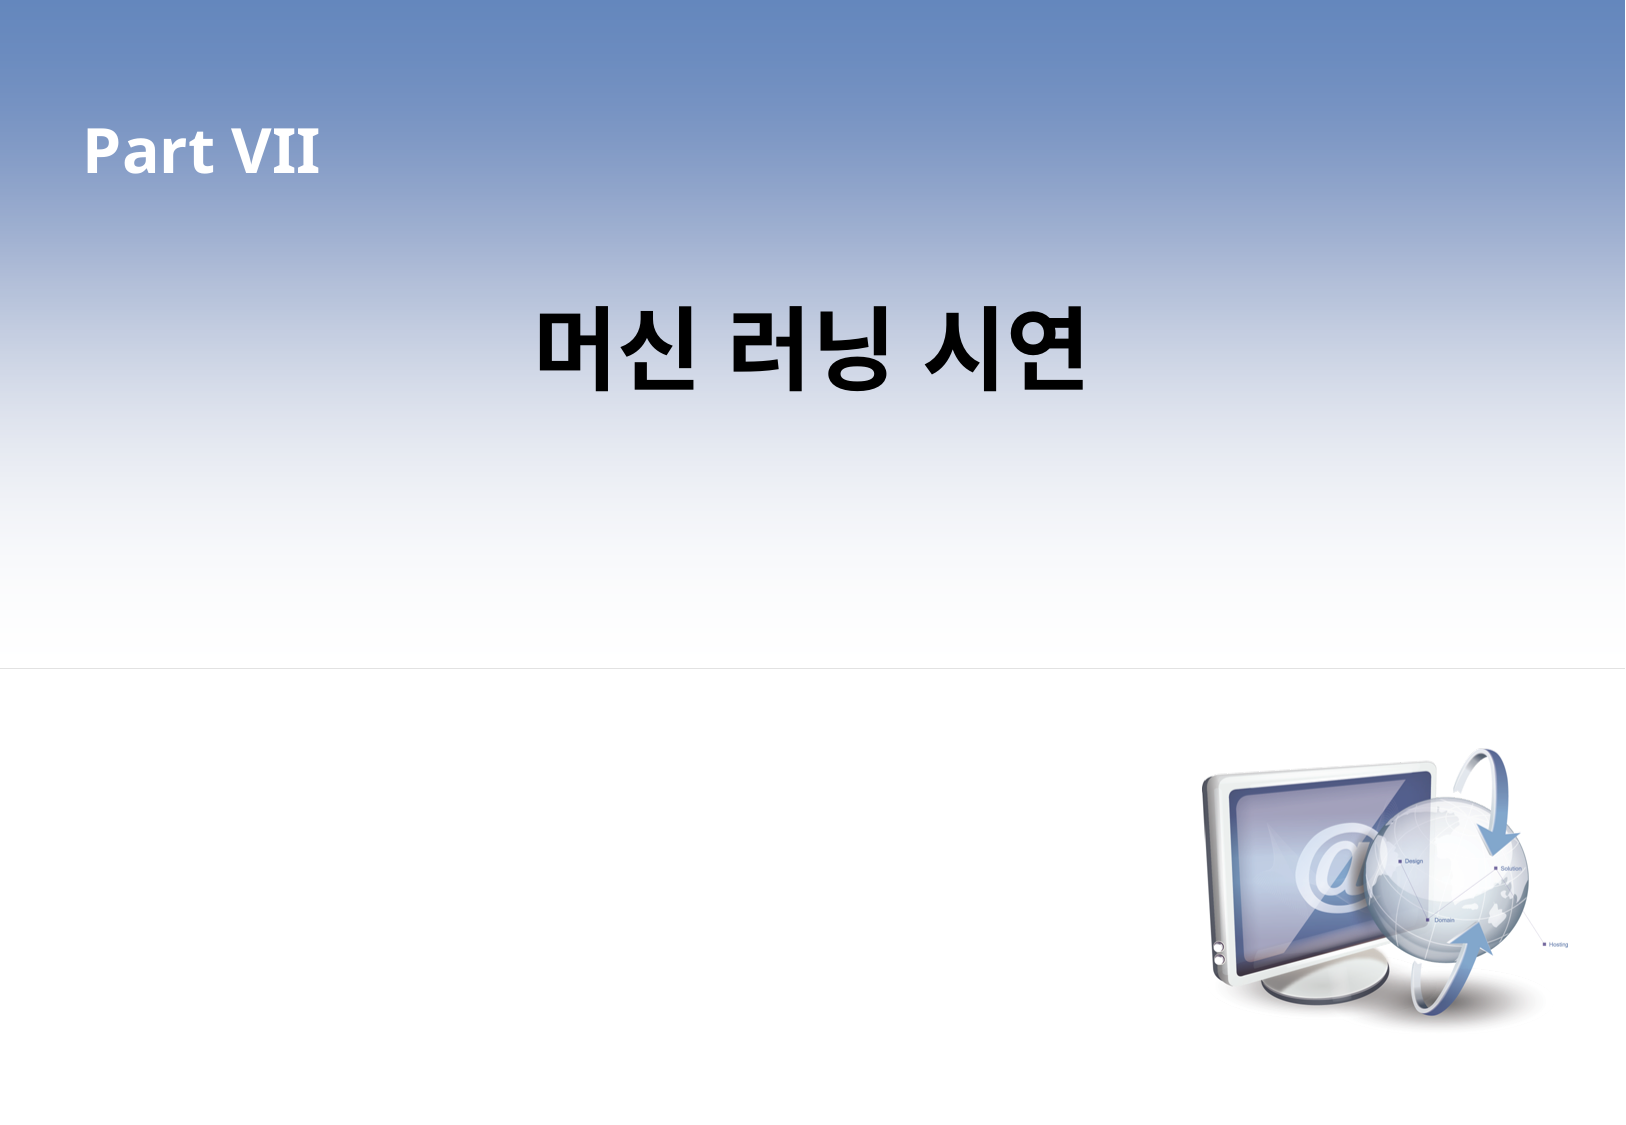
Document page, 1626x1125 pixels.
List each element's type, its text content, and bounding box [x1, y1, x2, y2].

text_box 머신 러닝 시연 [97, 284, 1528, 356]
text_box Part VII [68, 103, 1498, 175]
picture [0, 0, 1625, 1035]
